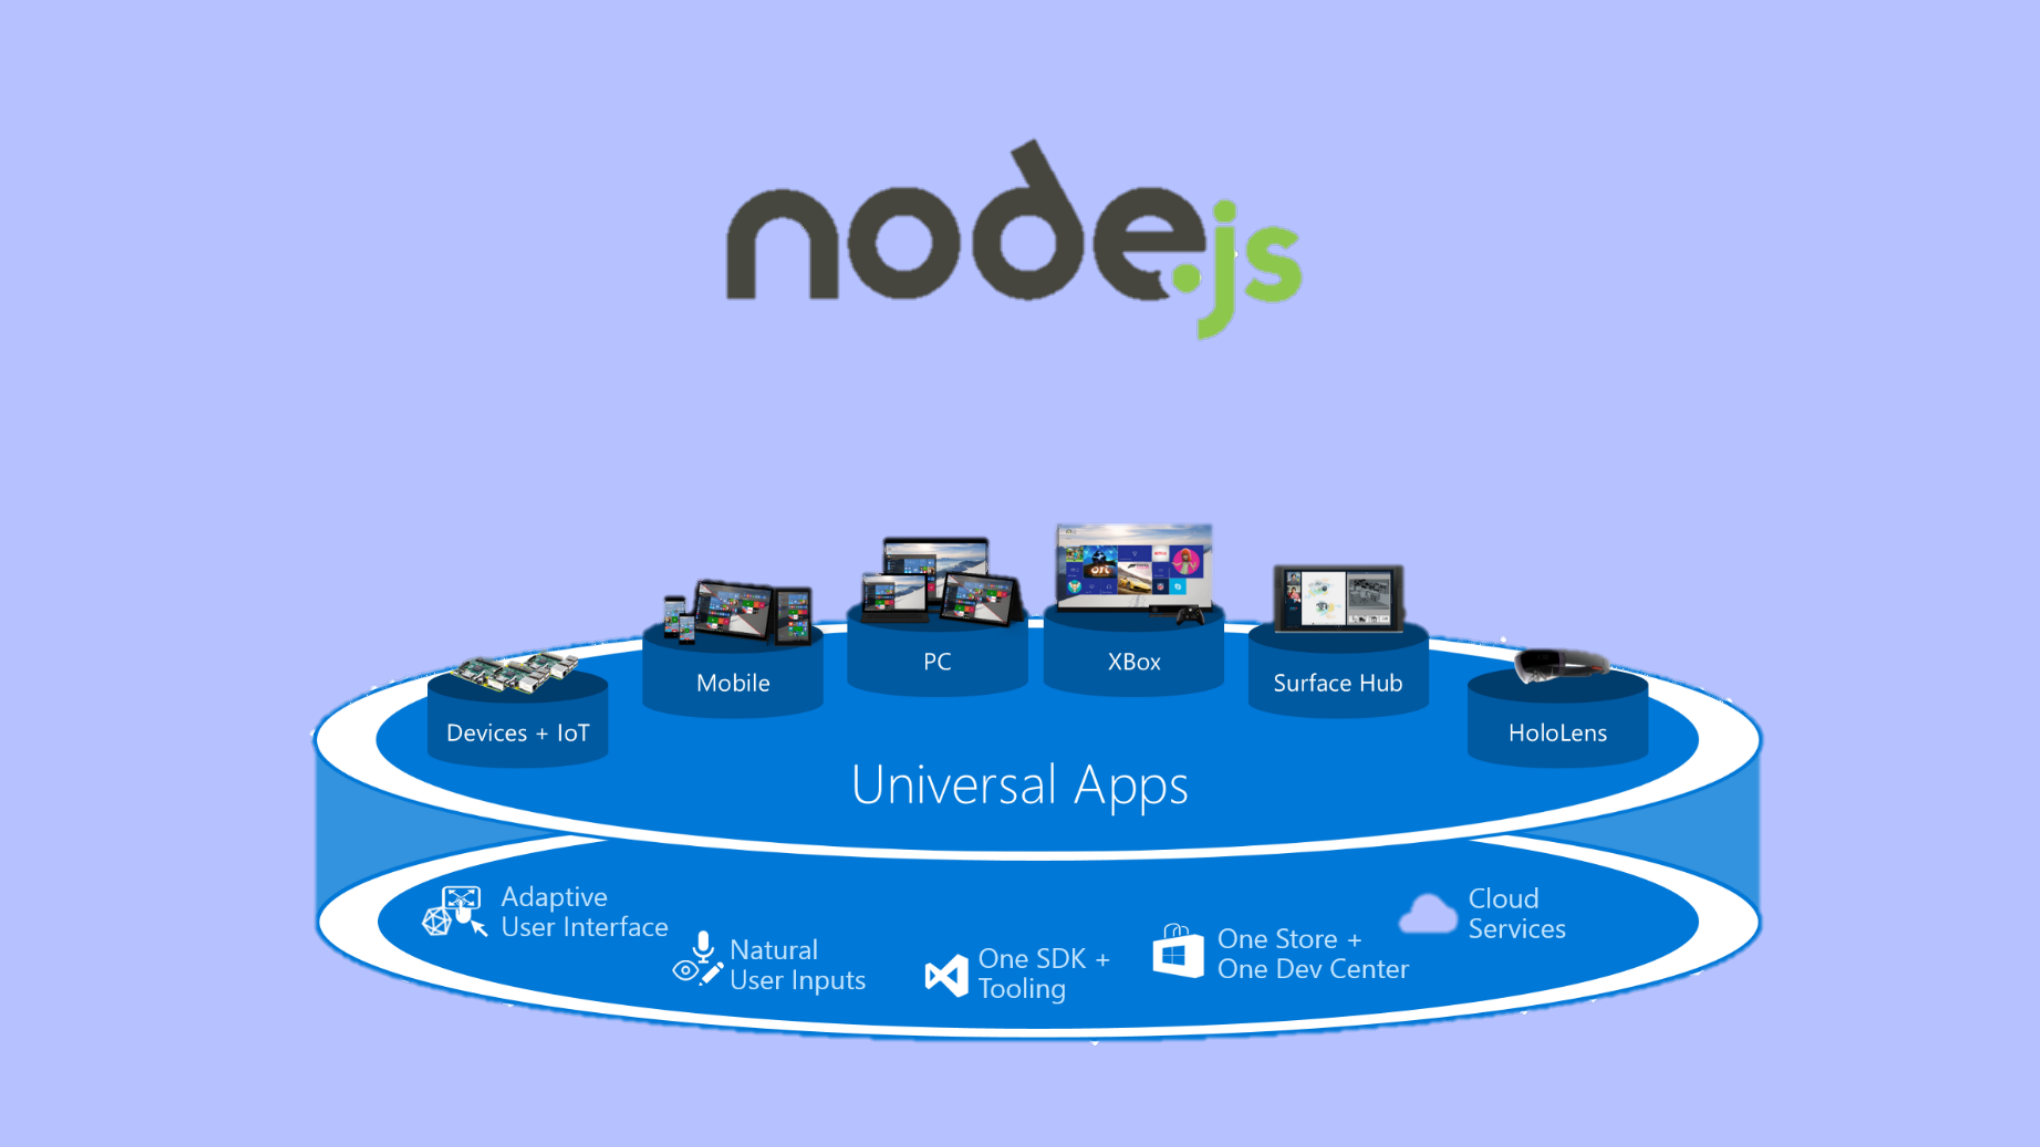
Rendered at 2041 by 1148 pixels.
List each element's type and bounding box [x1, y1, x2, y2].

picture [244, 0, 1825, 1124]
